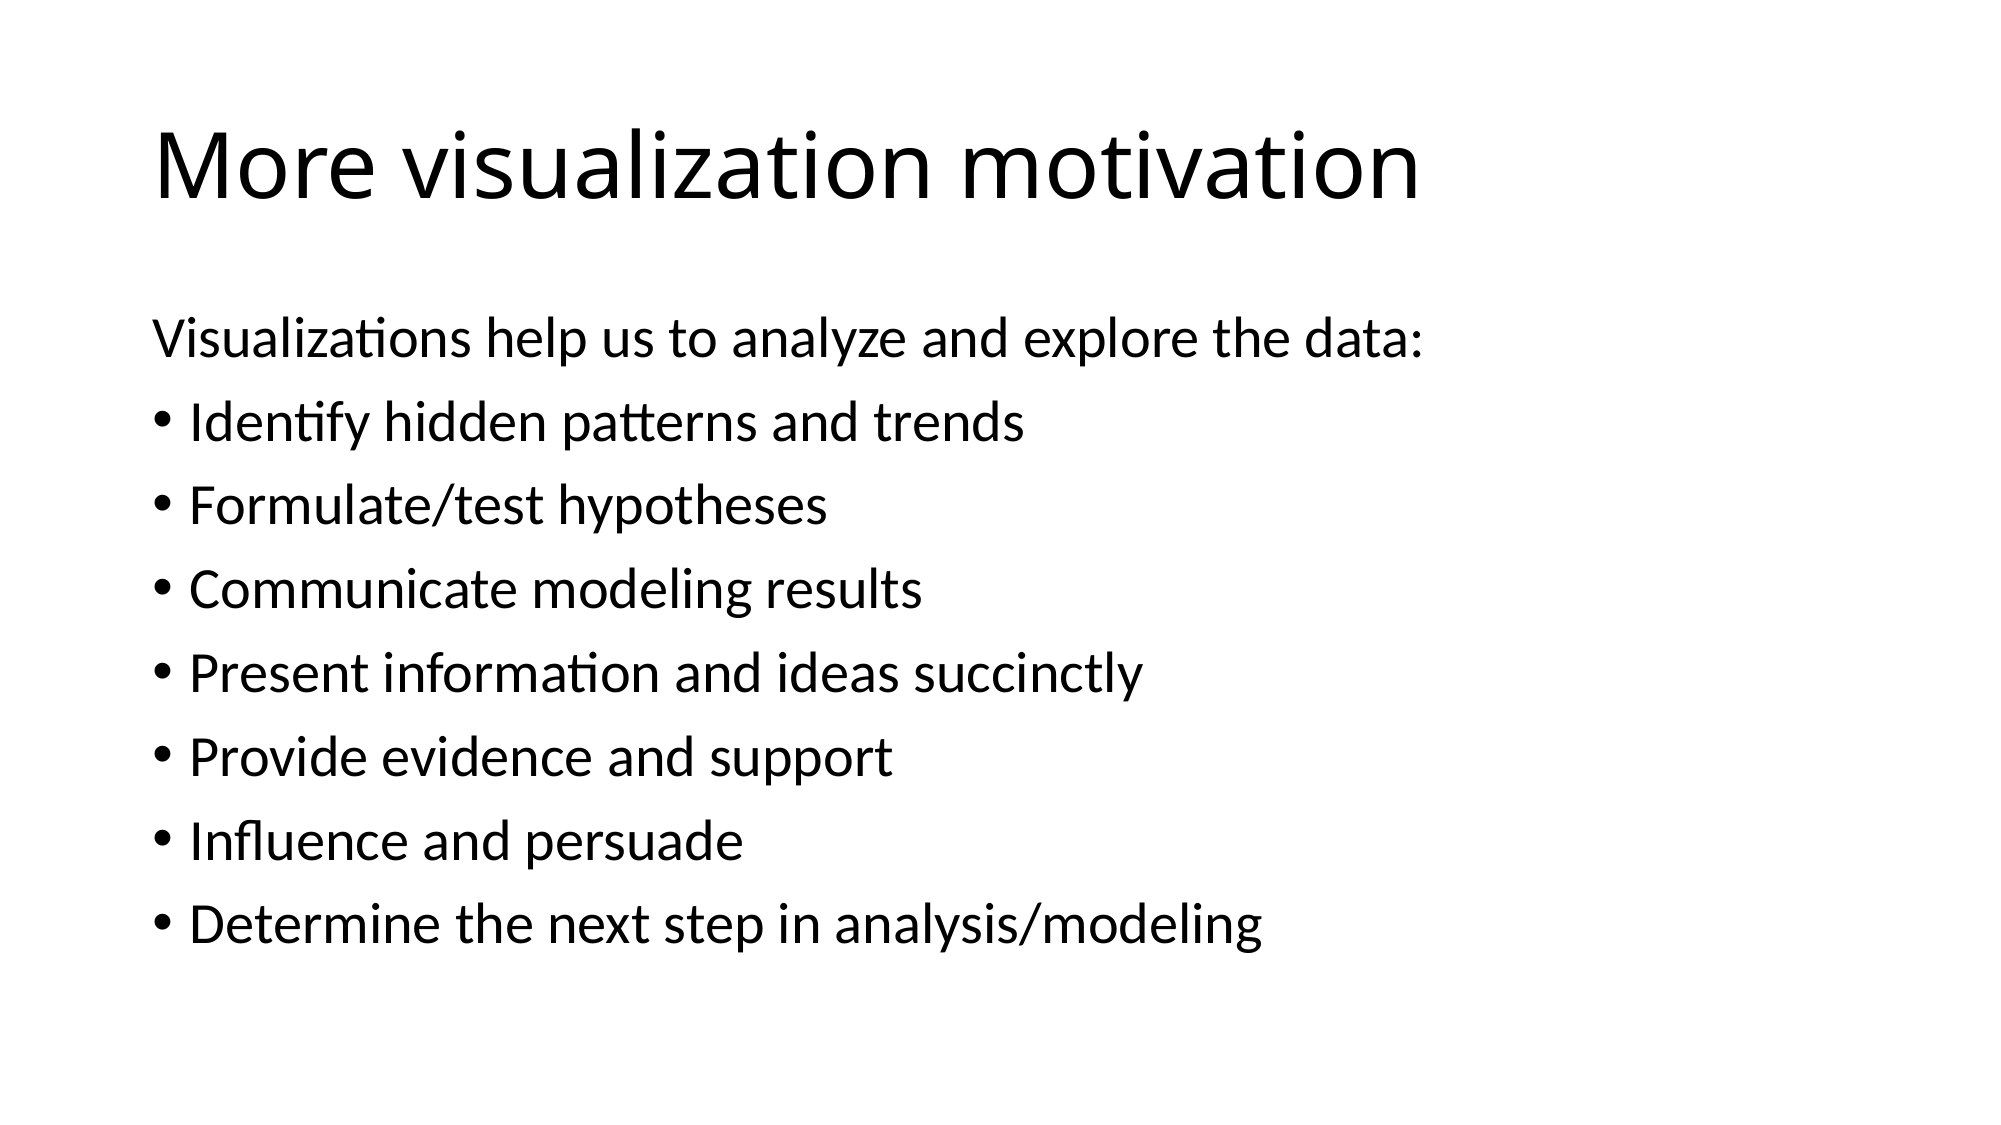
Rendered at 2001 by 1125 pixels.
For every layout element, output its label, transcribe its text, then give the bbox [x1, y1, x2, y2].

title More visualization motivation [137, 59, 1863, 278]
list Visualizations help us to analyze and explore the data: Identify hidden patterns and trends Formulate/test hypotheses Communicate modeling results Present information and ideas succinctly Provide evidence and support Influence and persuade Determine the next step in analysis/modeling [137, 299, 1863, 1014]
